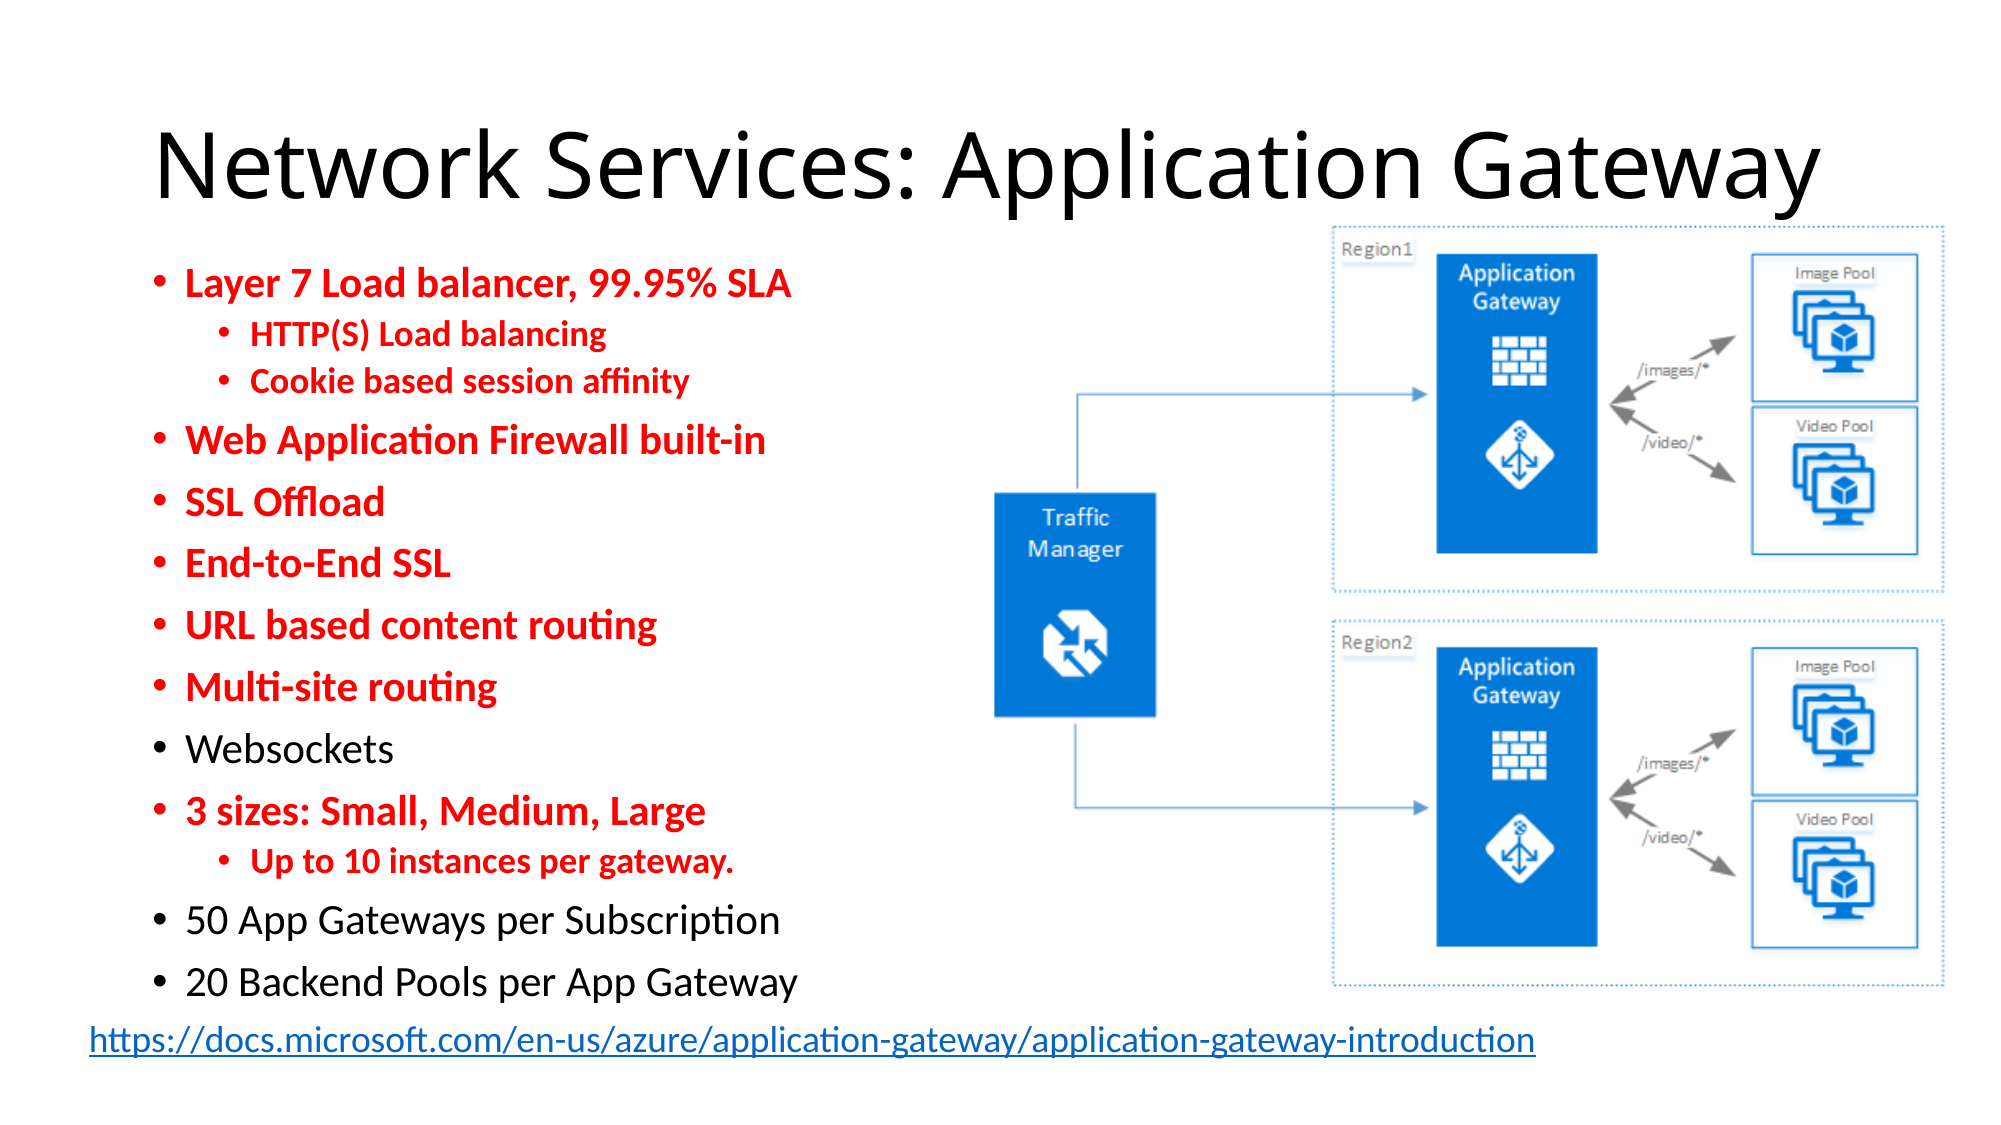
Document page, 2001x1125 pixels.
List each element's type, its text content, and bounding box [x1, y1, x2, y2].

text_box https://docs.microsoft.com/en-us/azure/application-gateway/application-gateway-introduction [74, 1007, 1750, 1113]
title Network Services: Application Gateway [137, 59, 1863, 252]
list Layer 7 Load balancer, 99.95% SLA HTTP(S) Load balancing Cookie based session affinity Web Application Firewall built-in SSL Offload End-to-End SSL URL based content routing Multi-site routing Websockets 3 sizes: Small, Medium, Large Up to 10 instances per gateway. 50 App Gateways per Subscription 20 Backend Pools per App Gateway [137, 252, 1863, 1014]
picture [993, 223, 1953, 998]
